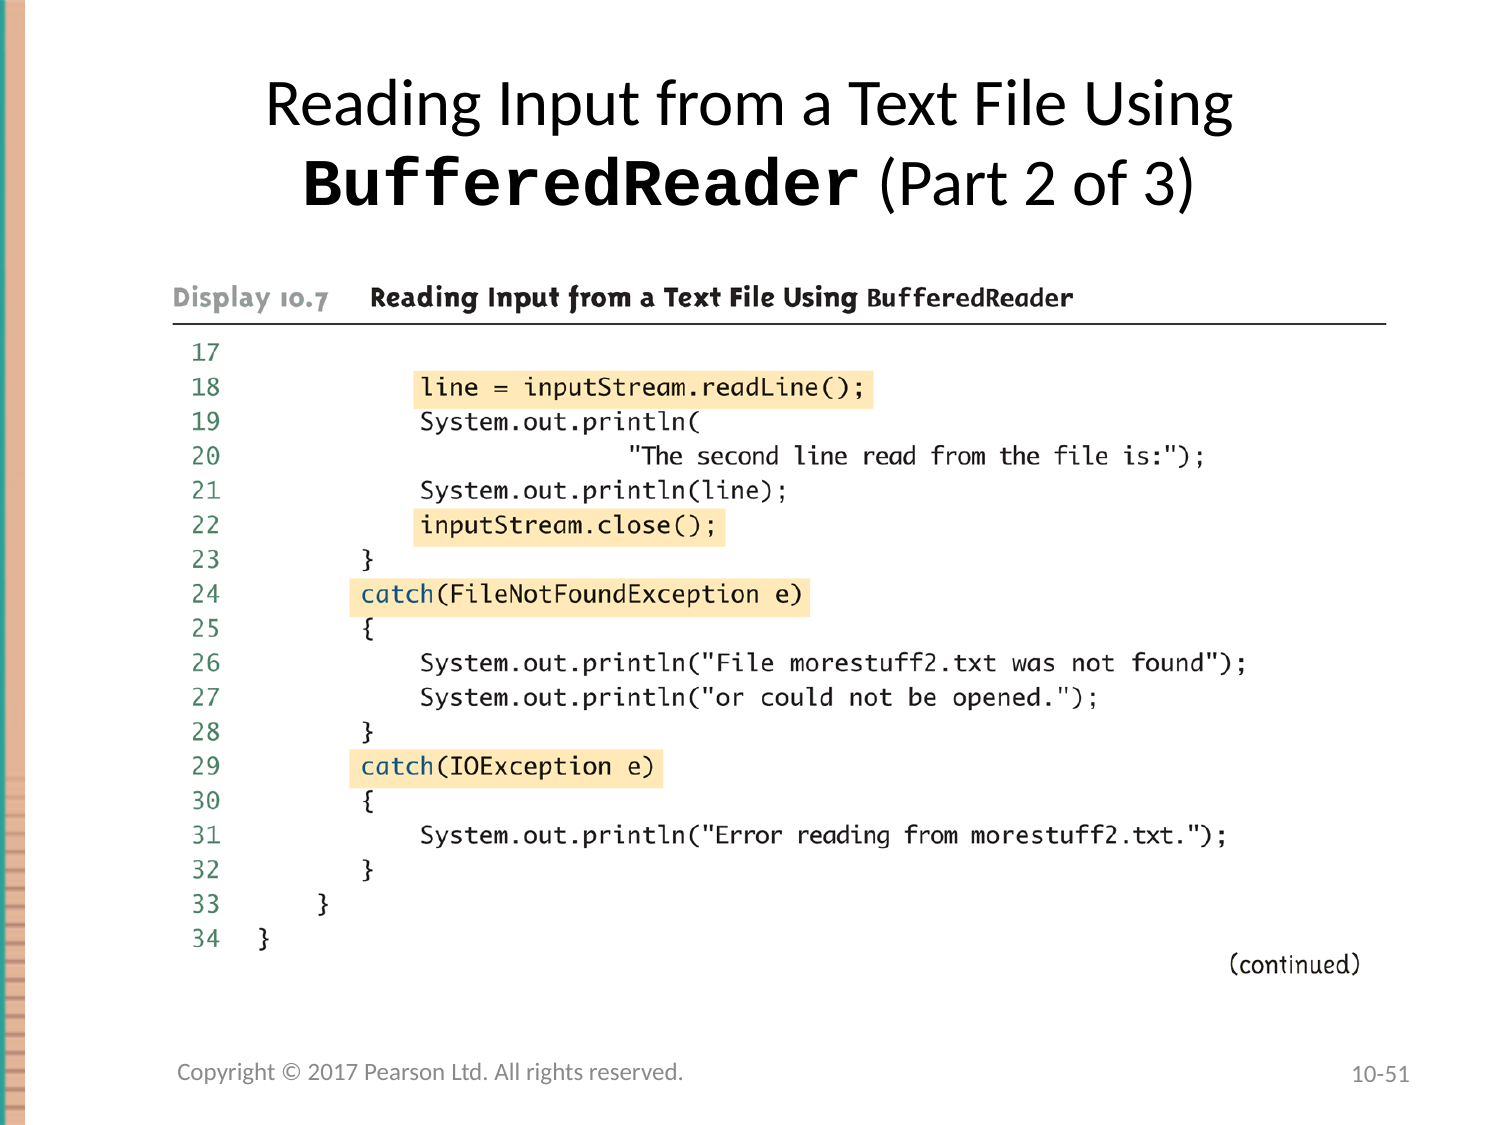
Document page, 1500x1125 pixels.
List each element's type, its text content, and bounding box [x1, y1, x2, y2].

title Reading Input from a Text File Using BufferedReader (Part 2 of 3) [75, 45, 1425, 233]
footer Copyright © 2017 Pearson Ltd. All rights reserved. [75, 1040, 788, 1100]
slide_number 10-51 [1074, 1042, 1425, 1103]
picture [0, 0, 25, 1125]
picture [141, 266, 1417, 994]
